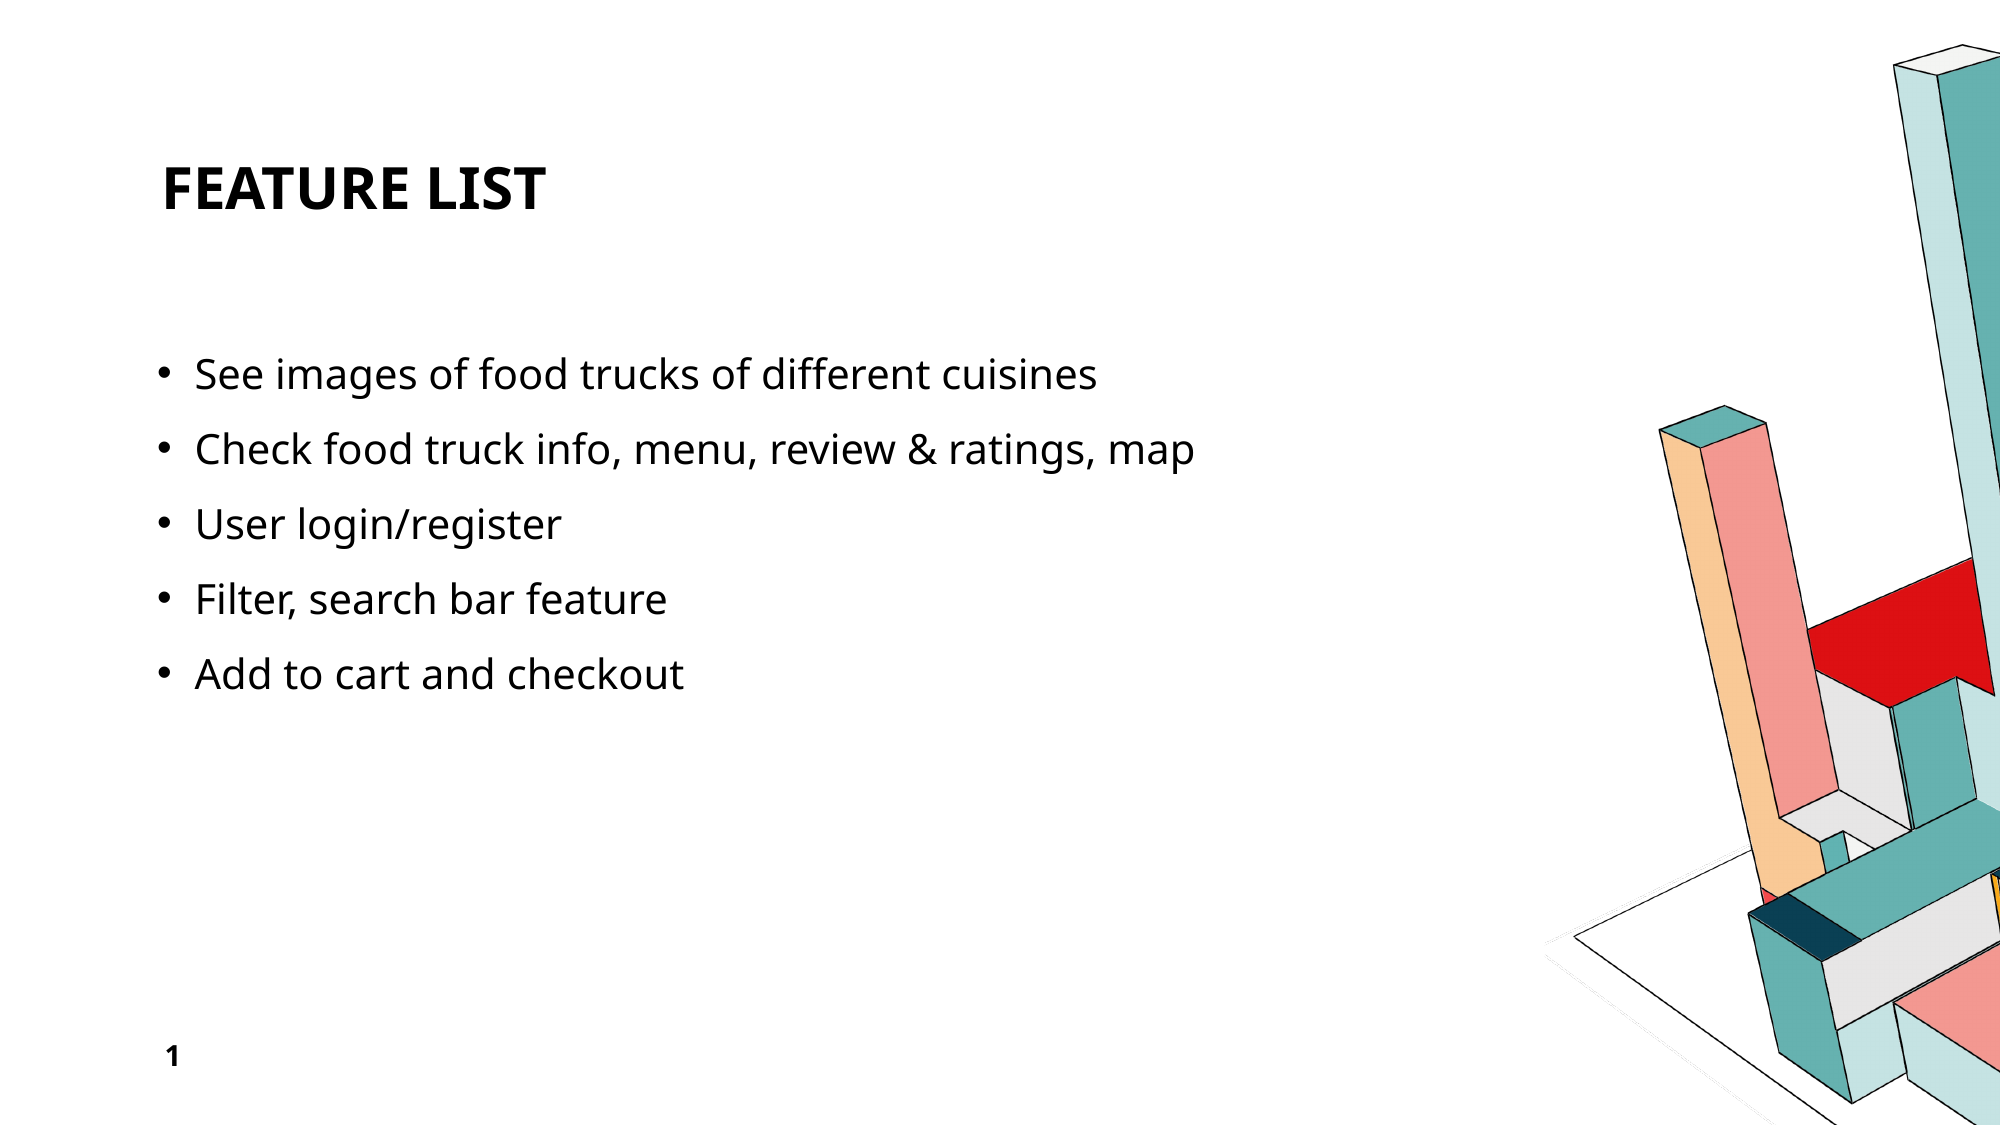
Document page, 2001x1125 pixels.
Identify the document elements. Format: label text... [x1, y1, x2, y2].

list See images of food trucks of different cuisines Check food truck info, menu, review & ratings, map User login/register Filter, search bar feature Add to cart and checkout [142, 339, 1508, 913]
slide_number 1 [149, 1024, 588, 1085]
title Feature list [146, 11, 1508, 230]
picture [1544, 43, 2000, 1125]
